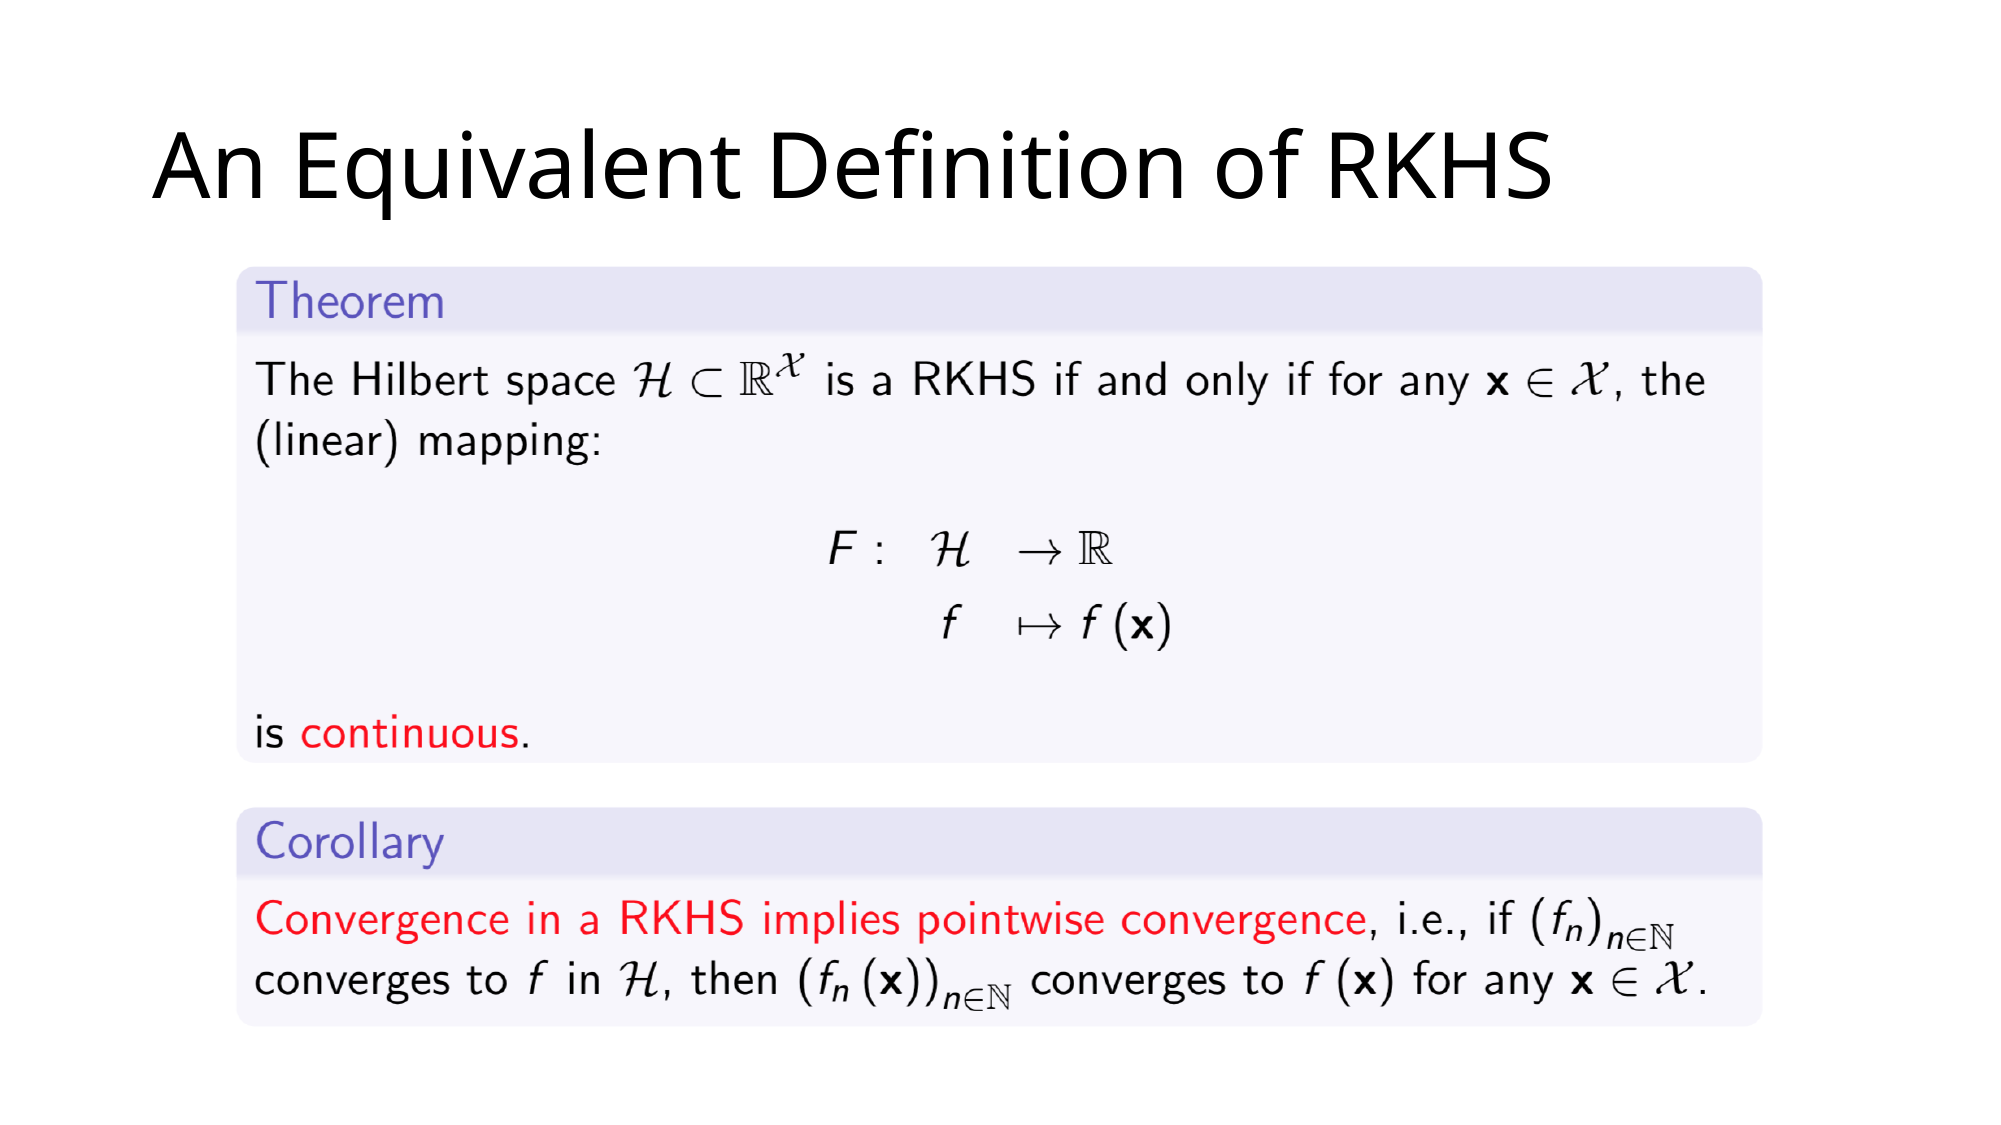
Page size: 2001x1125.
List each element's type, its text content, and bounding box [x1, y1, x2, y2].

picture [226, 253, 1774, 1028]
title An Equivalent Definition of RKHS [137, 59, 1863, 278]
